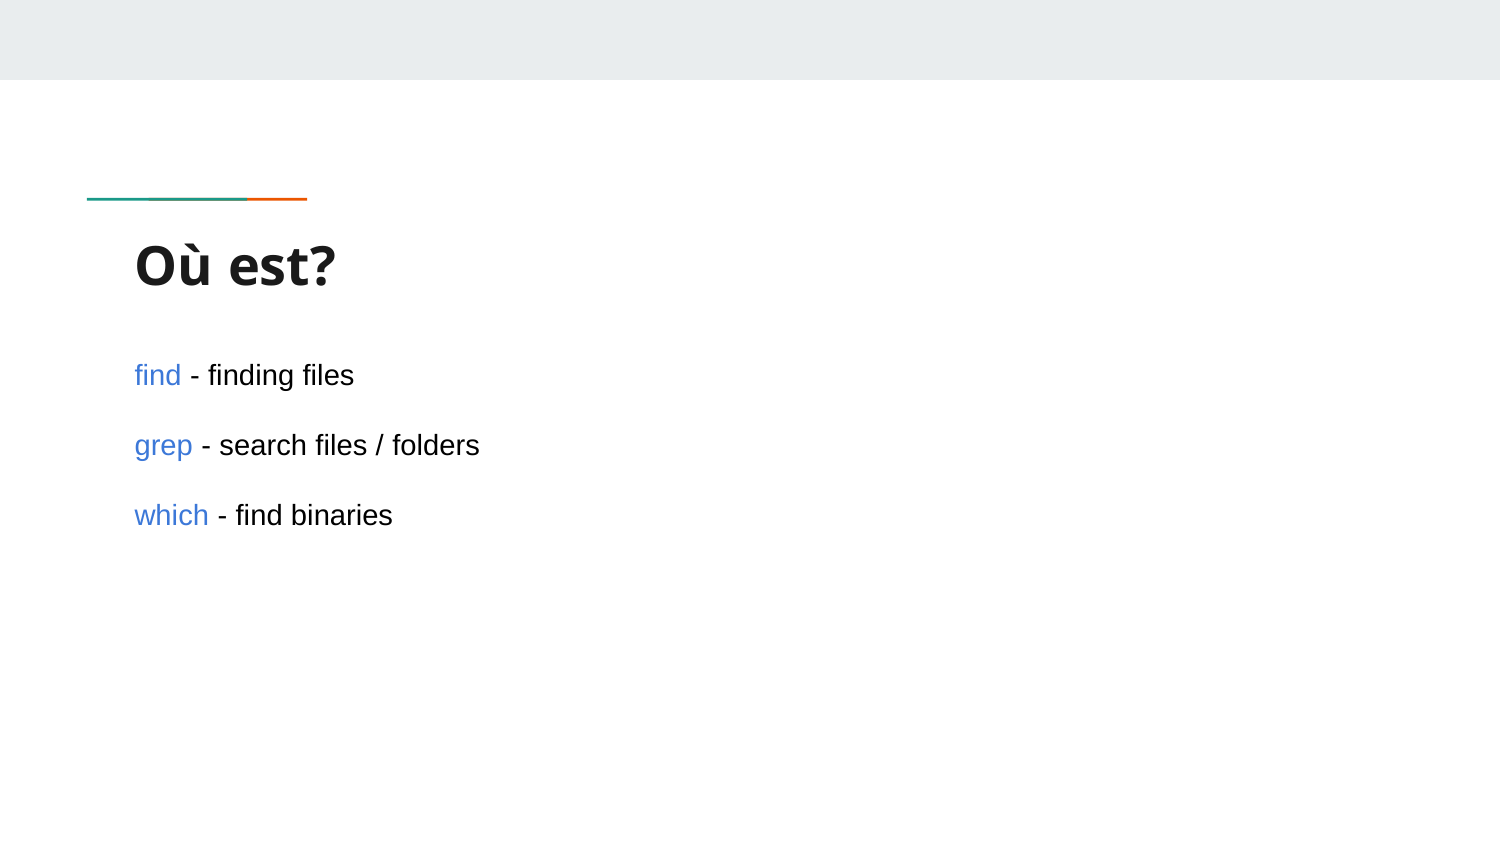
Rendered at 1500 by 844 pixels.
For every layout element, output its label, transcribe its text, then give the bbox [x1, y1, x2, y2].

title Où est? [119, 216, 1381, 305]
list find - finding files grep - search files / folders which - find binaries [119, 341, 1381, 712]
